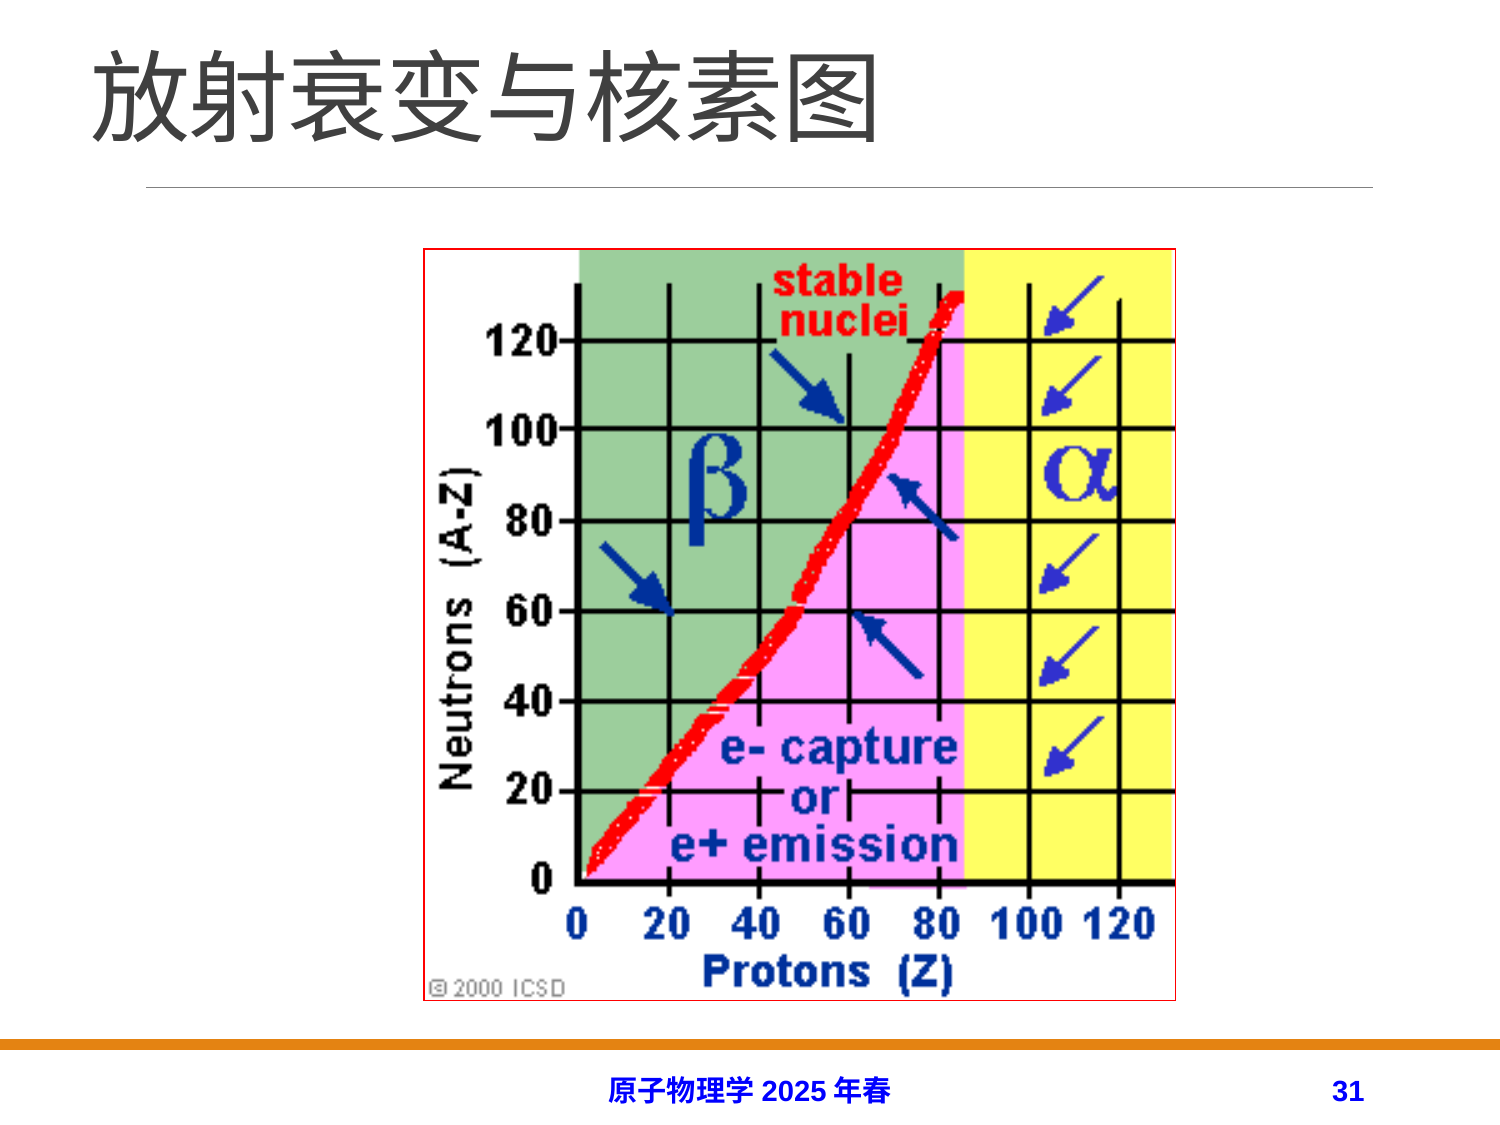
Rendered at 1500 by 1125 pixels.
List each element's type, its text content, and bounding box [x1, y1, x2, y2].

footer 原子物理学2025年春 [453, 1059, 1047, 1120]
slide_number 31 [1218, 1059, 1380, 1120]
title 放射衰变与核素图 [75, 8, 1438, 163]
picture [424, 249, 1176, 1001]
